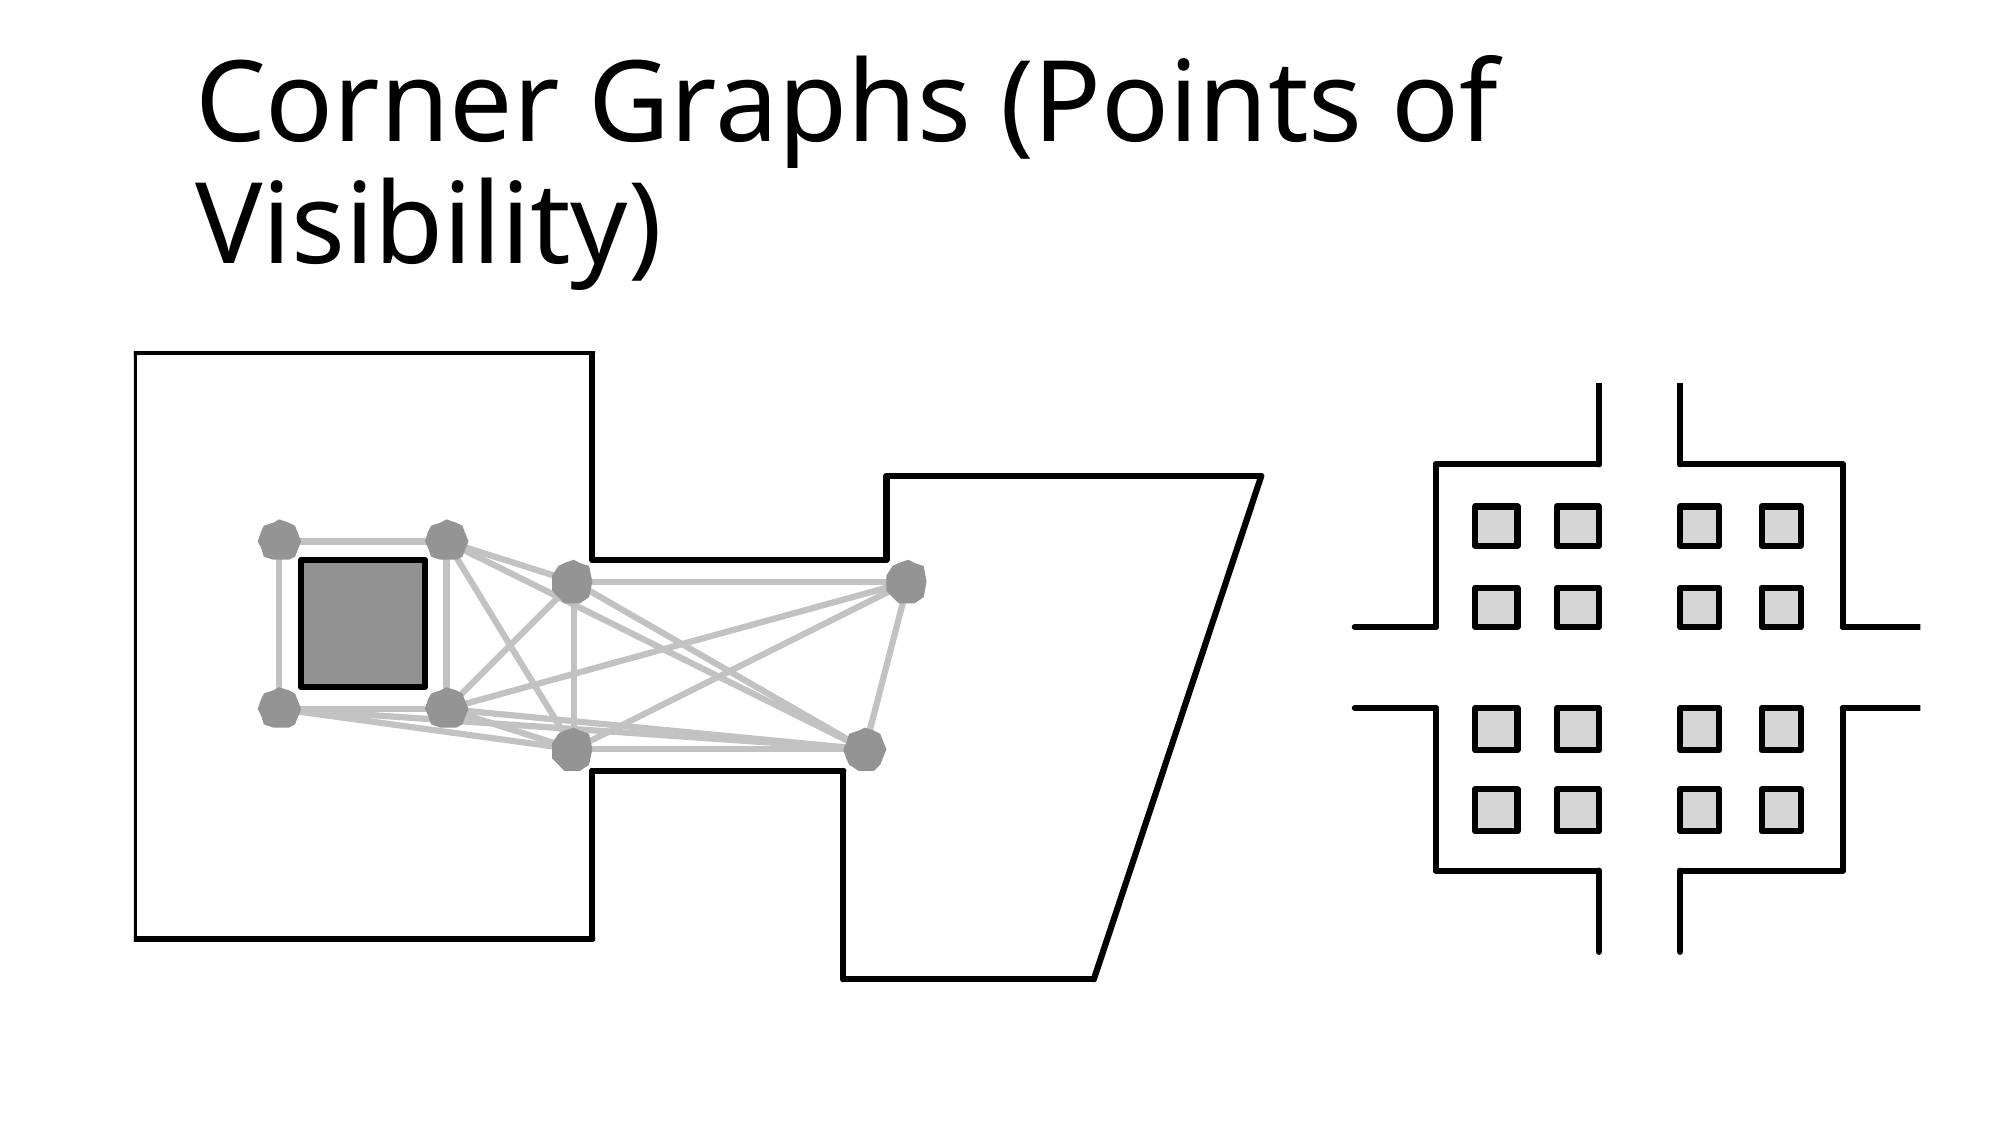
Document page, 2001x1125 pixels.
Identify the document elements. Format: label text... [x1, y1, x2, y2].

title Corner Graphs (Points of Visibility) [179, 47, 1922, 285]
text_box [1348, 382, 1922, 958]
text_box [133, 351, 1272, 989]
